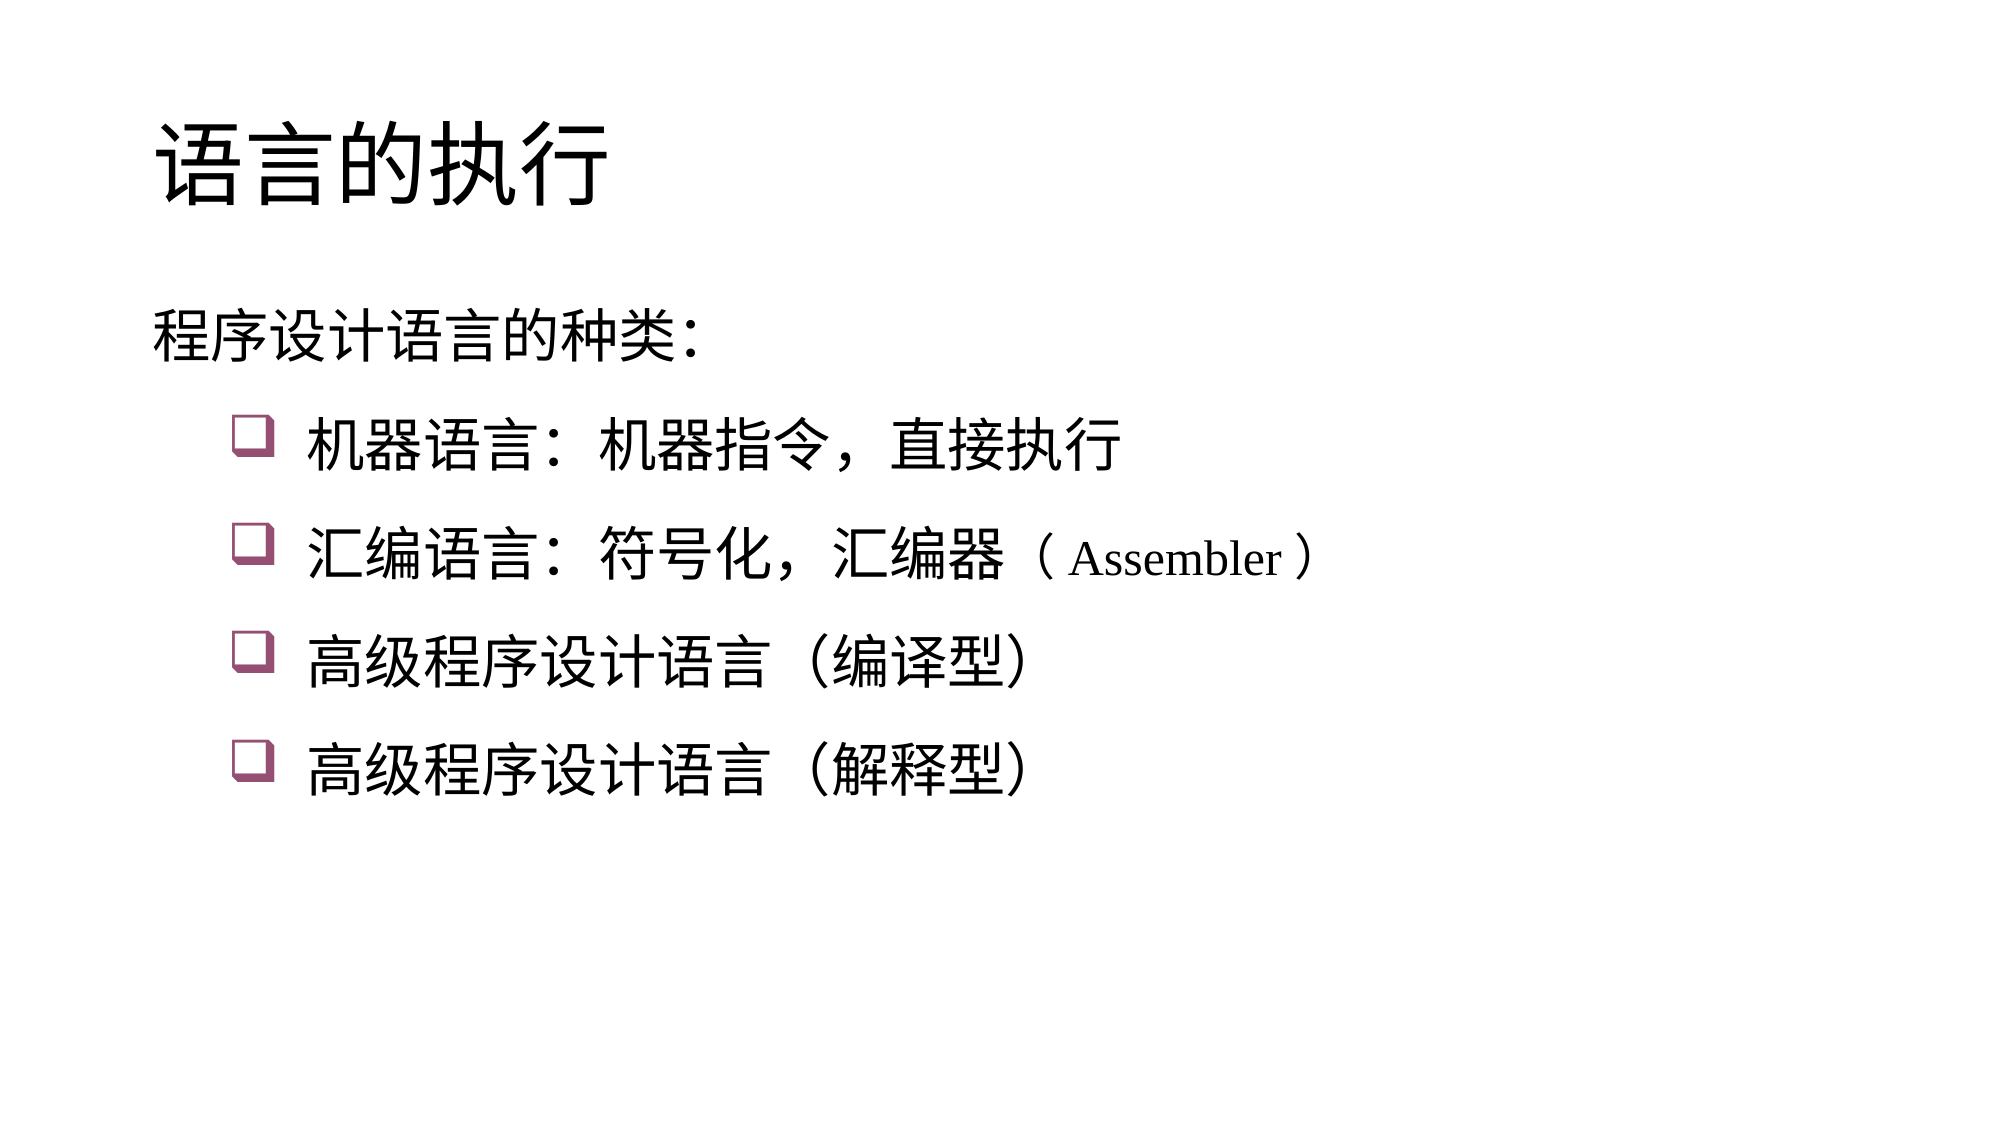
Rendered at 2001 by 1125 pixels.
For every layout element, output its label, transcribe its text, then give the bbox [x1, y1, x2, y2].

title 语言的执行 [137, 59, 1863, 278]
list 程序设计语言的种类： 机器语言：机器指令，直接执行 汇编语言：符号化，汇编器（Assembler） 高级程序设计语言（编译型） 高级程序设计语言（解释型） [137, 299, 1863, 1014]
